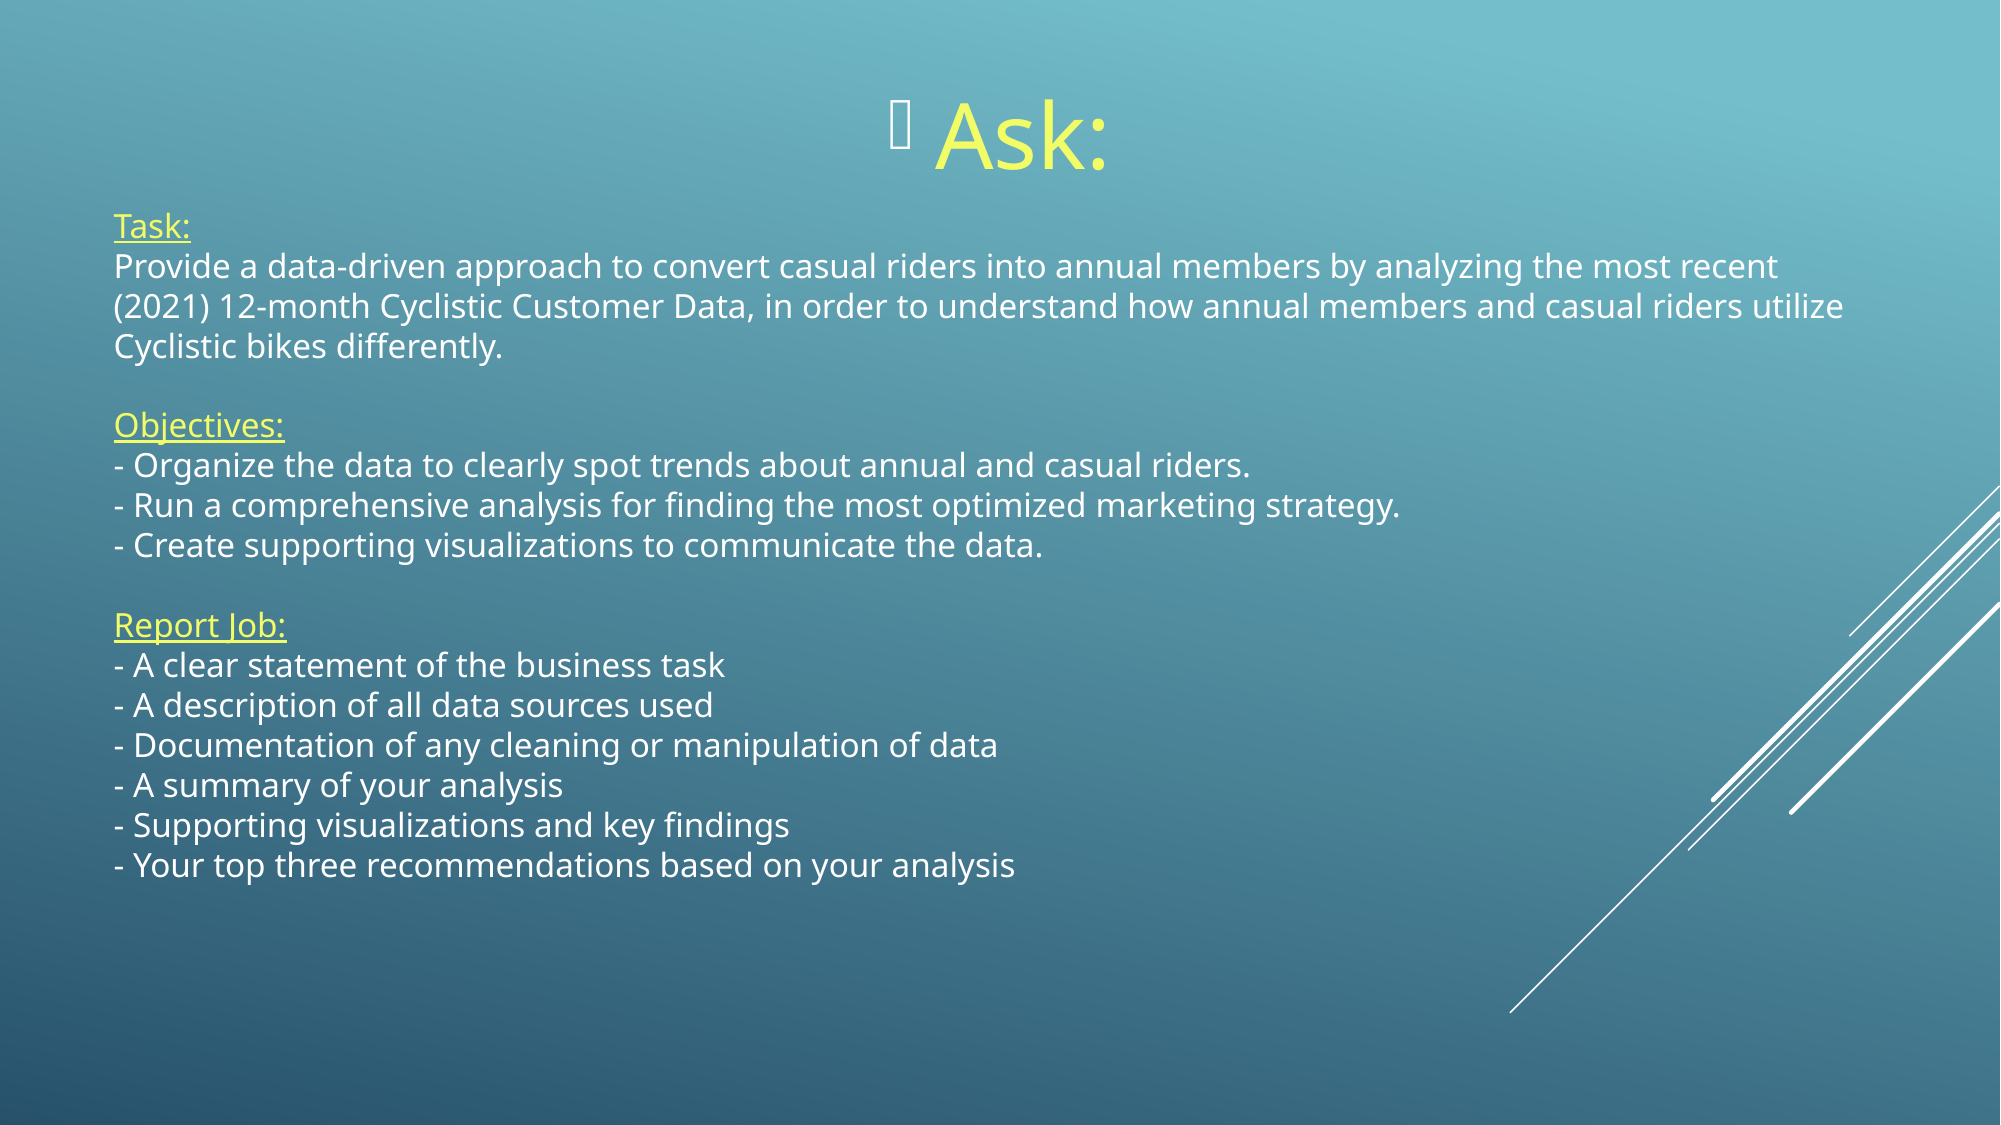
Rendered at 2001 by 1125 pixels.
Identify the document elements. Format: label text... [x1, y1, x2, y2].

list Ask: [434, 44, 1566, 221]
title Task: Provide a data-driven approach to convert casual riders into annual members by analyzing the most recent (2021) 12-month Cyclistic Customer Data, in order to understand how annual members and casual riders utilize Cyclistic bikes differently. Objectives: - Organize the data to clearly spot trends about annual and casual riders. - Run a comprehensive analysis for finding the most optimized marketing strategy. - Create supporting visualizations to communicate the data. Report Job: - A clear statement of the business task - A description of all data sources used - Documentation of any cleaning or manipulation of data - A summary of your analysis - Supporting visualizations and key findings - Your top three recommendations based on your analysis [98, 186, 1902, 958]
